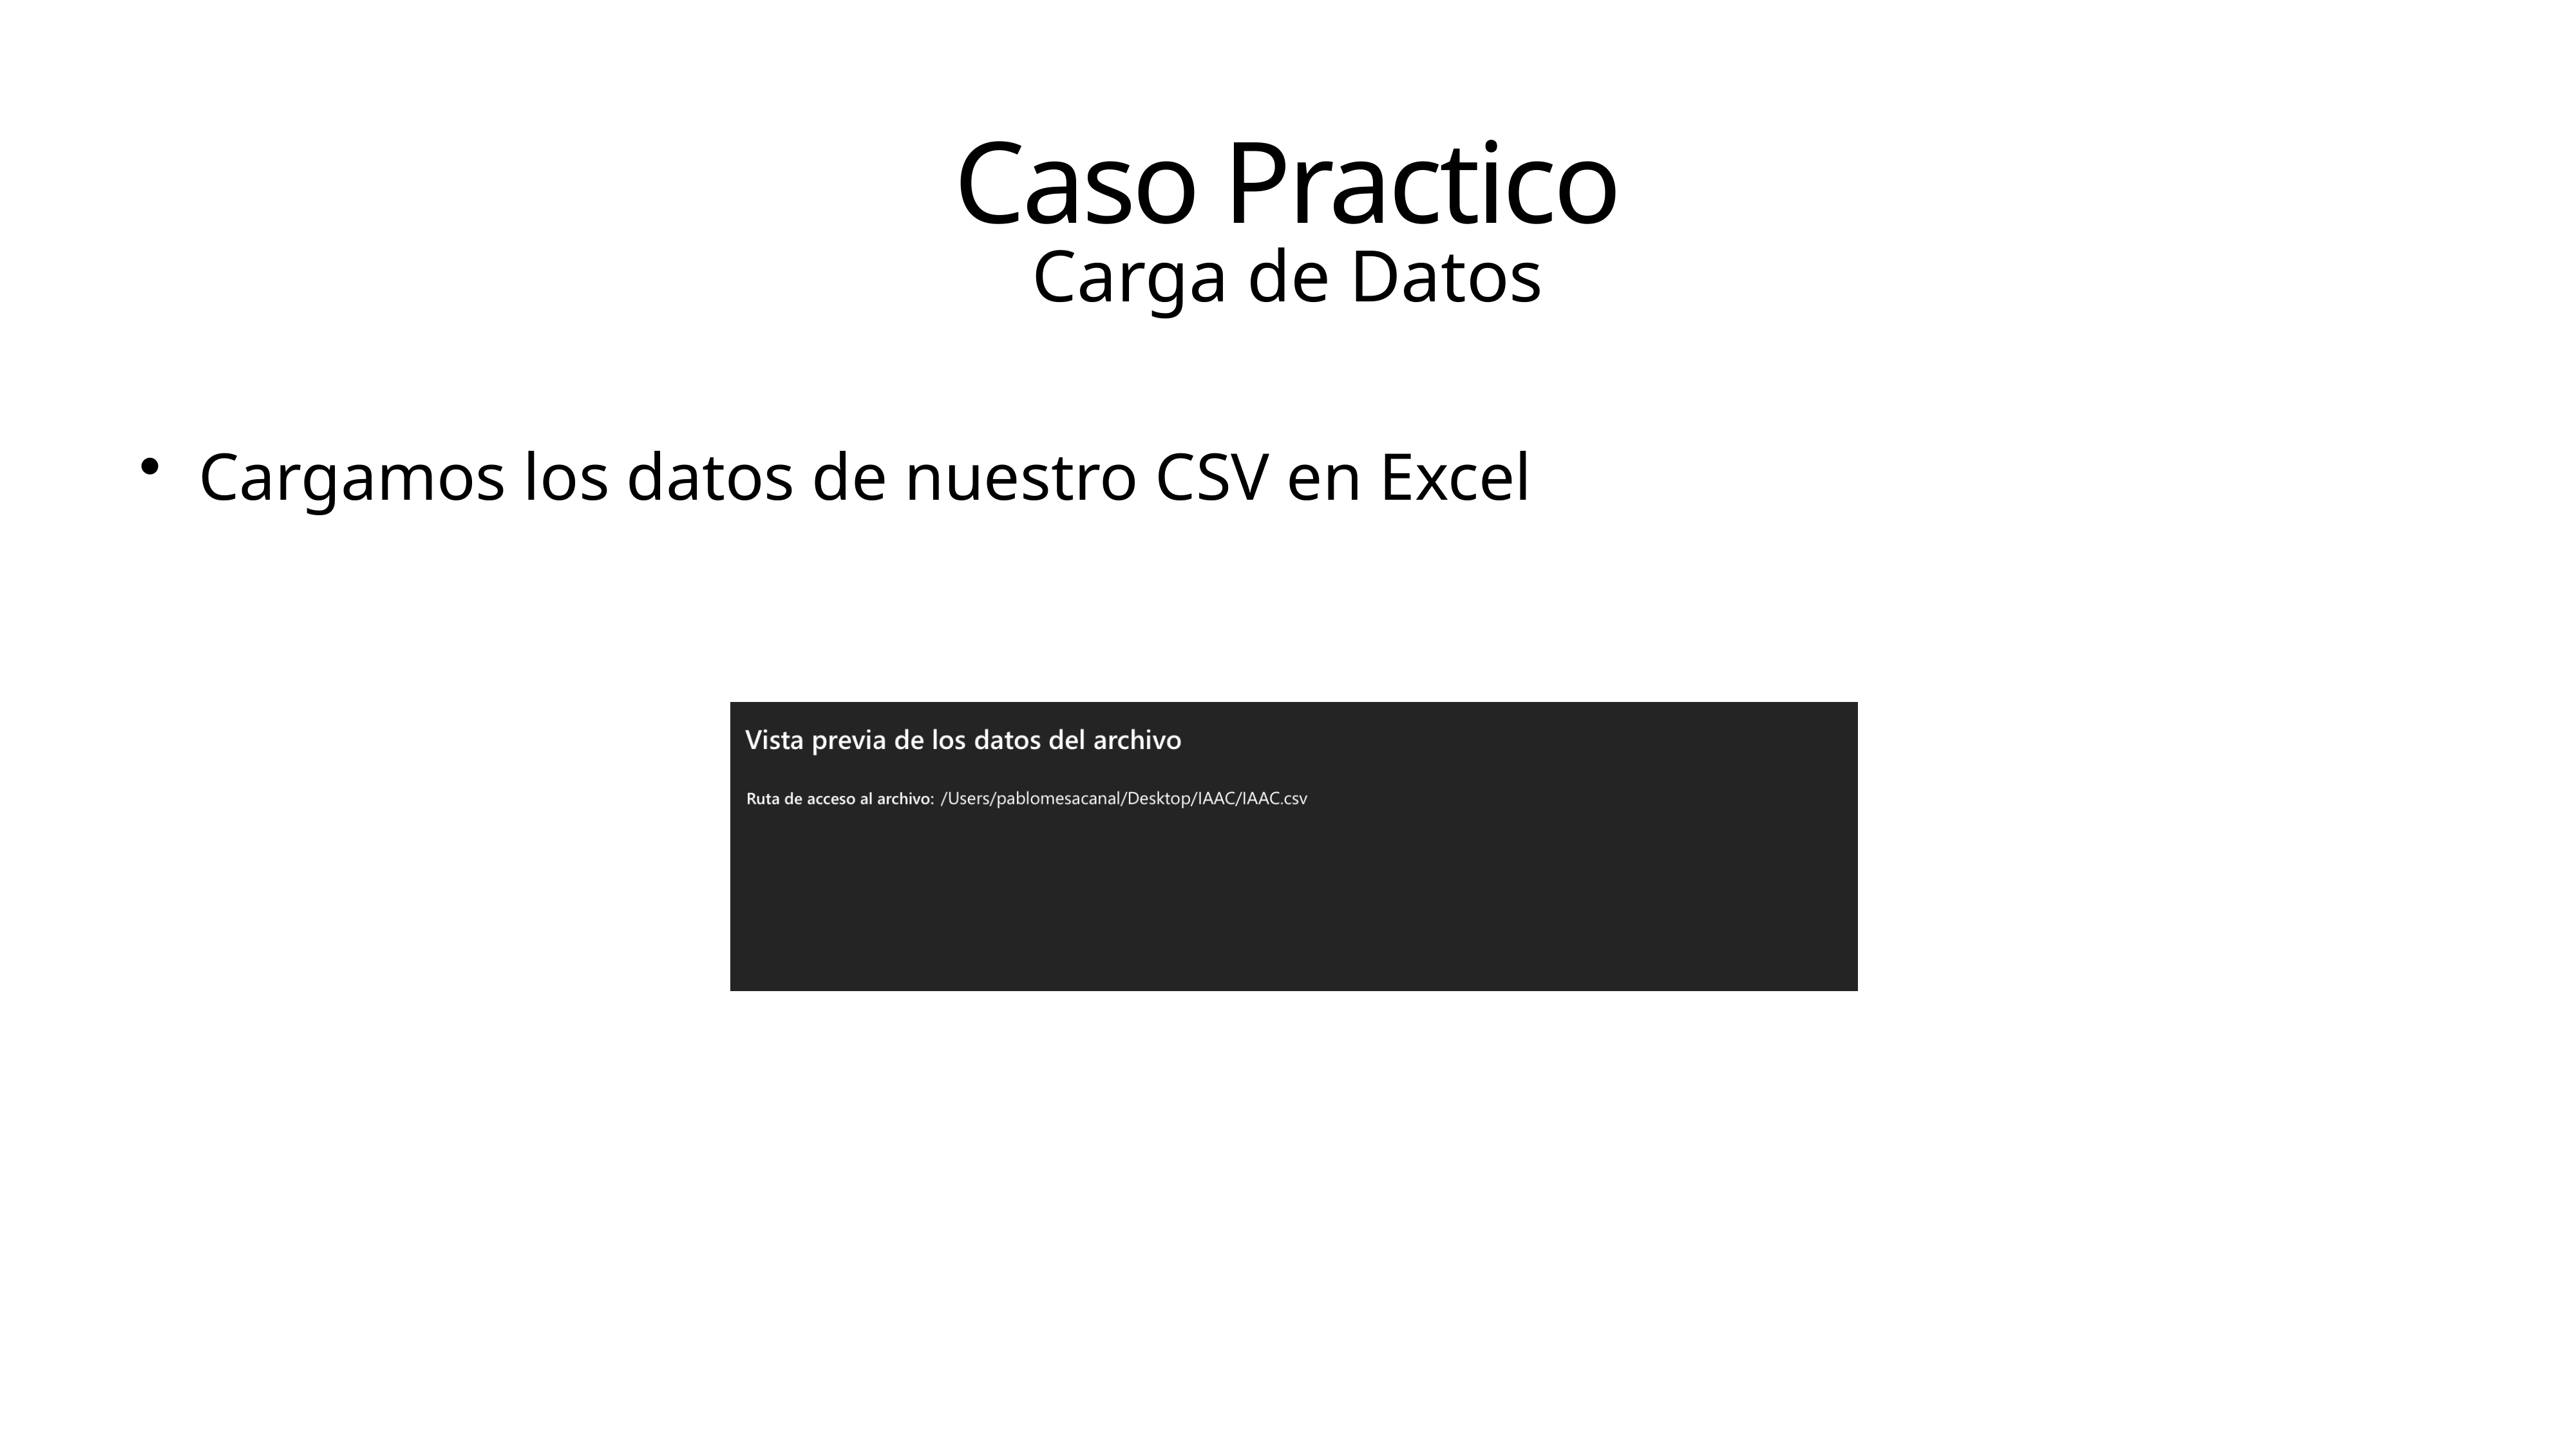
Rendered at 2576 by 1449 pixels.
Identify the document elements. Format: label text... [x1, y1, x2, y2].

list Cargamos los datos de nuestro CSV en Excel [133, 430, 2443, 1321]
list Carga de Datos [133, 225, 2443, 334]
title Caso Practico [133, 85, 2443, 225]
picture [730, 702, 1858, 992]
